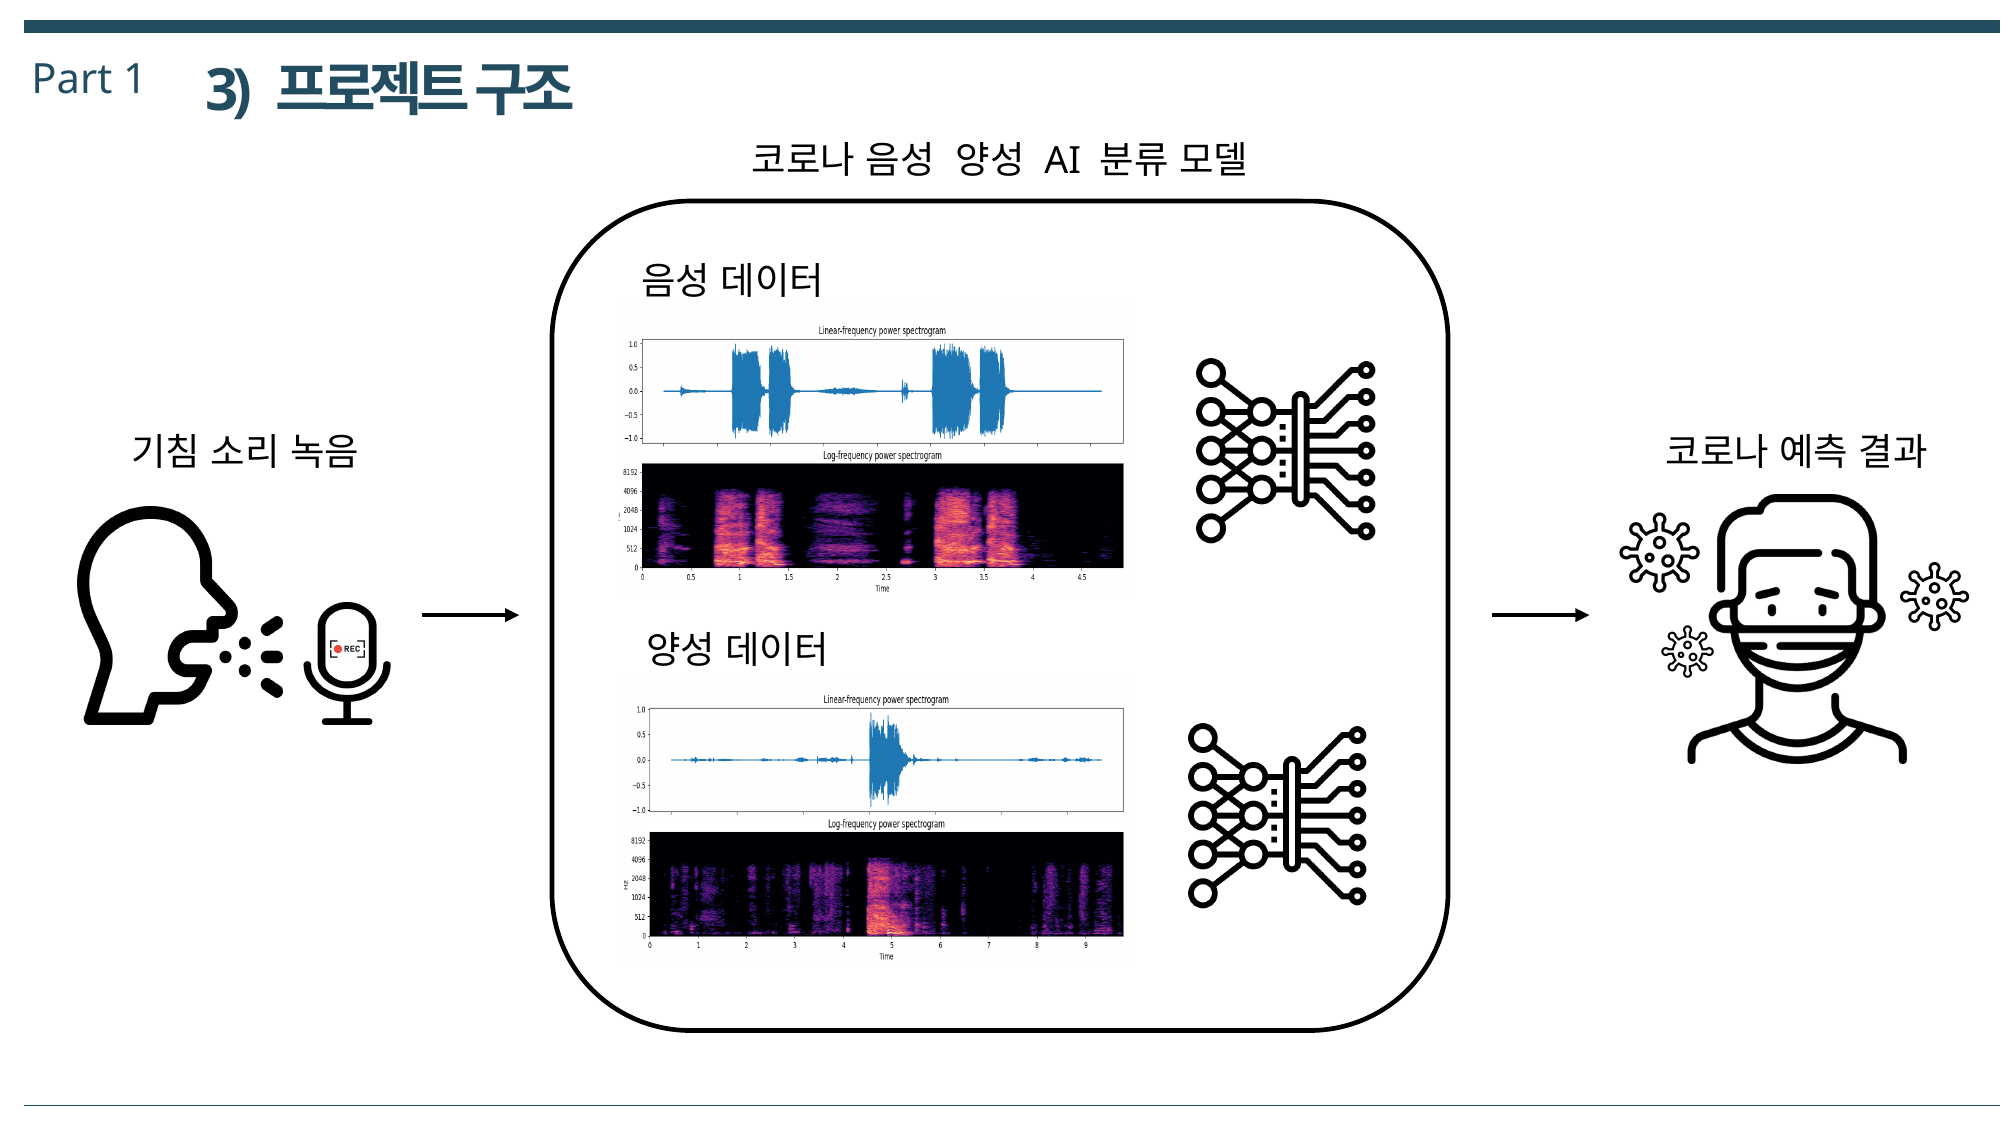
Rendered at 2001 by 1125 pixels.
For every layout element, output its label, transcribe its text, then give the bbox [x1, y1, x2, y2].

picture [1190, 355, 1381, 546]
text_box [77, 506, 414, 725]
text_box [623, 618, 1134, 968]
text_box [550, 199, 1450, 1032]
text_box 기침 소리 녹음 [116, 420, 375, 481]
text_box 코로나 음성 양성 AI 분류 모델 [729, 128, 1271, 189]
text_box 3) 프로젝트 구조 [190, 44, 637, 130]
text_box Part 1 [16, 44, 162, 110]
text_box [1540, 420, 2000, 764]
picture [1182, 720, 1373, 911]
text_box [618, 249, 1134, 600]
